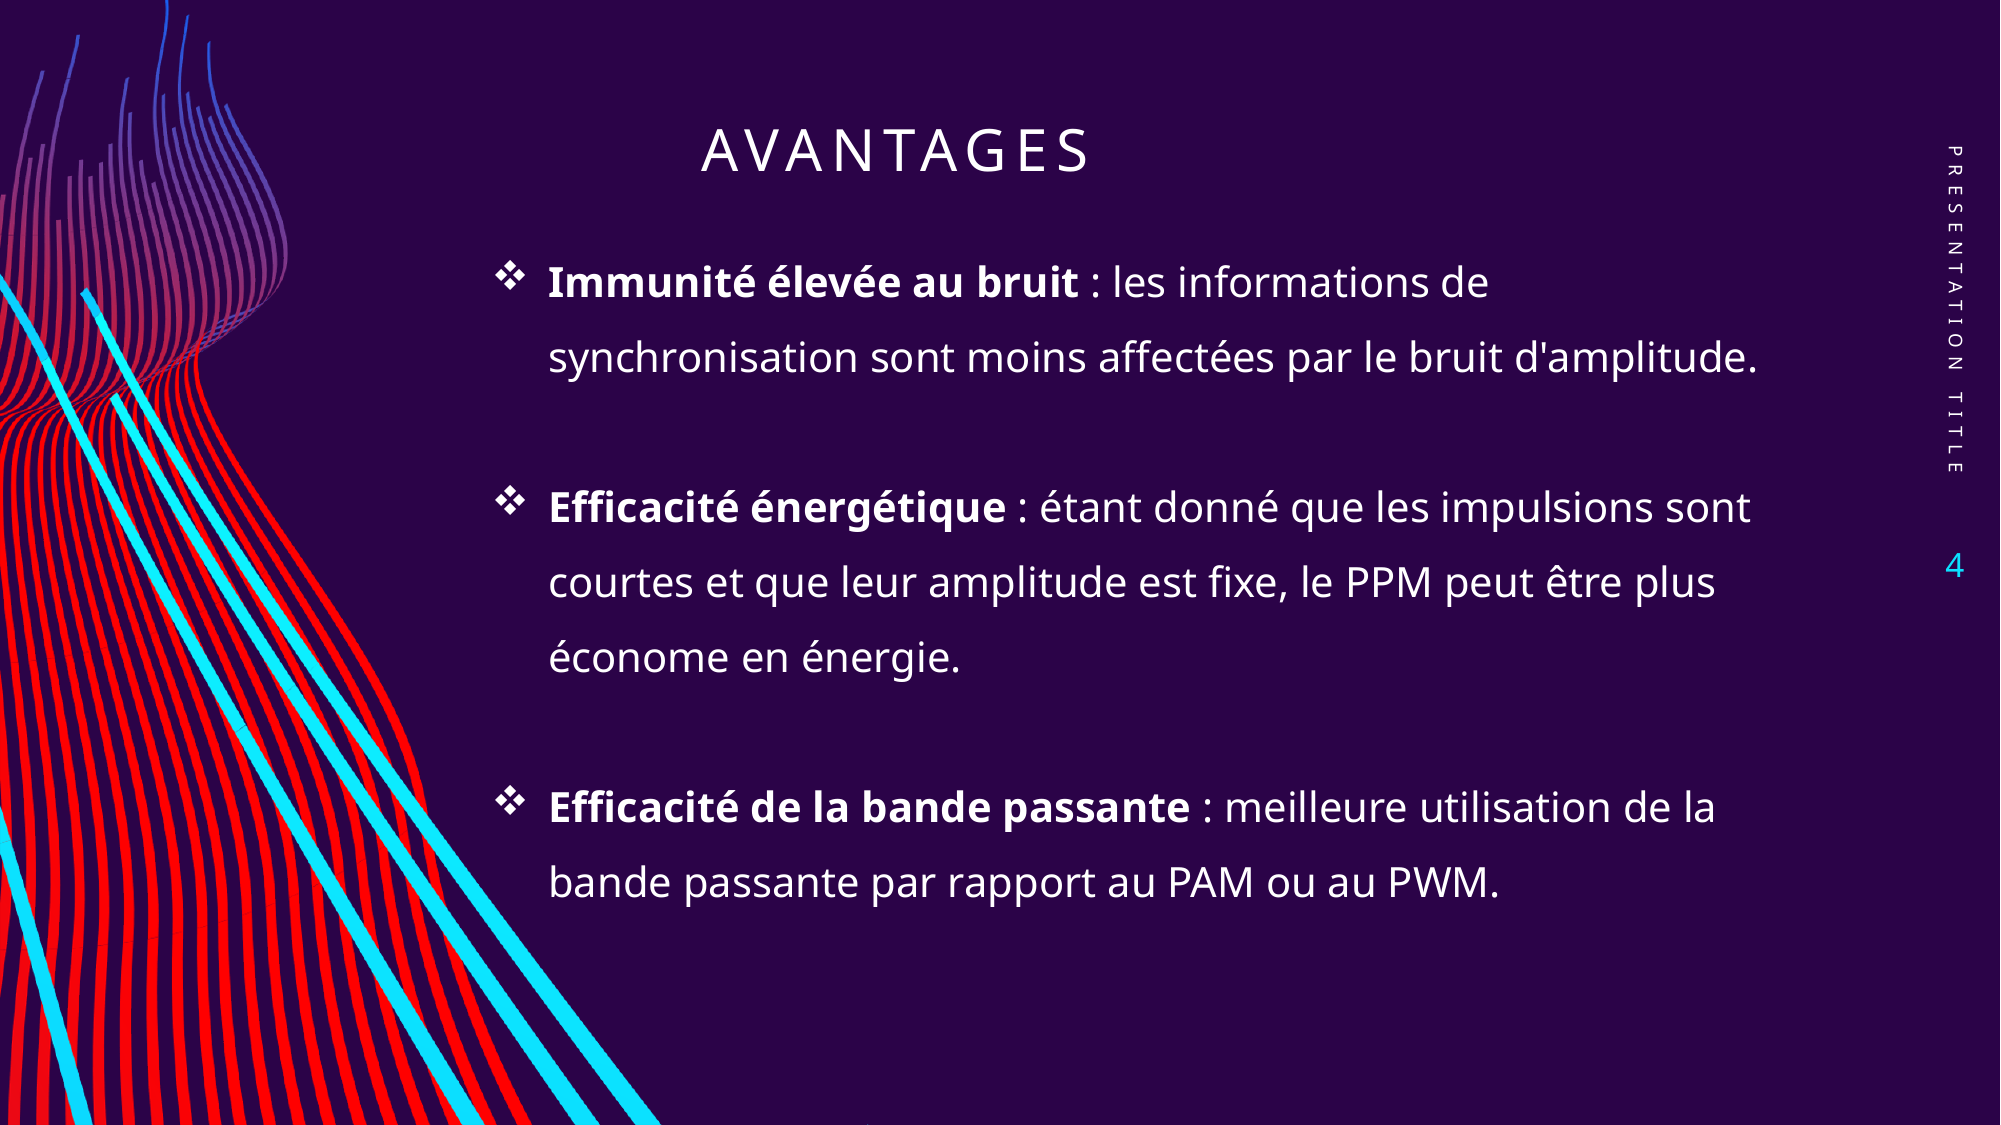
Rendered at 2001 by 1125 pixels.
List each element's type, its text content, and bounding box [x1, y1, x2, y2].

slide_number 4 [1889, 519, 1980, 615]
footer PRESENTATION TITLE [1926, 33, 1987, 489]
title Avantages [686, 114, 1716, 224]
list Immunité élevée au bruit : les informations de synchronisation sont moins affectées par le bruit d'amplitude. Efficacité énergétique : étant donné que les impulsions sont courtes et que leur amplitude est fixe, le PPM peut être plus économe en énergie. Efficacité de la bande passante : meilleure utilisation de la bande passante par rapport au PAM ou au PWM. [476, 223, 1785, 898]
picture [0, 0, 2000, 1125]
